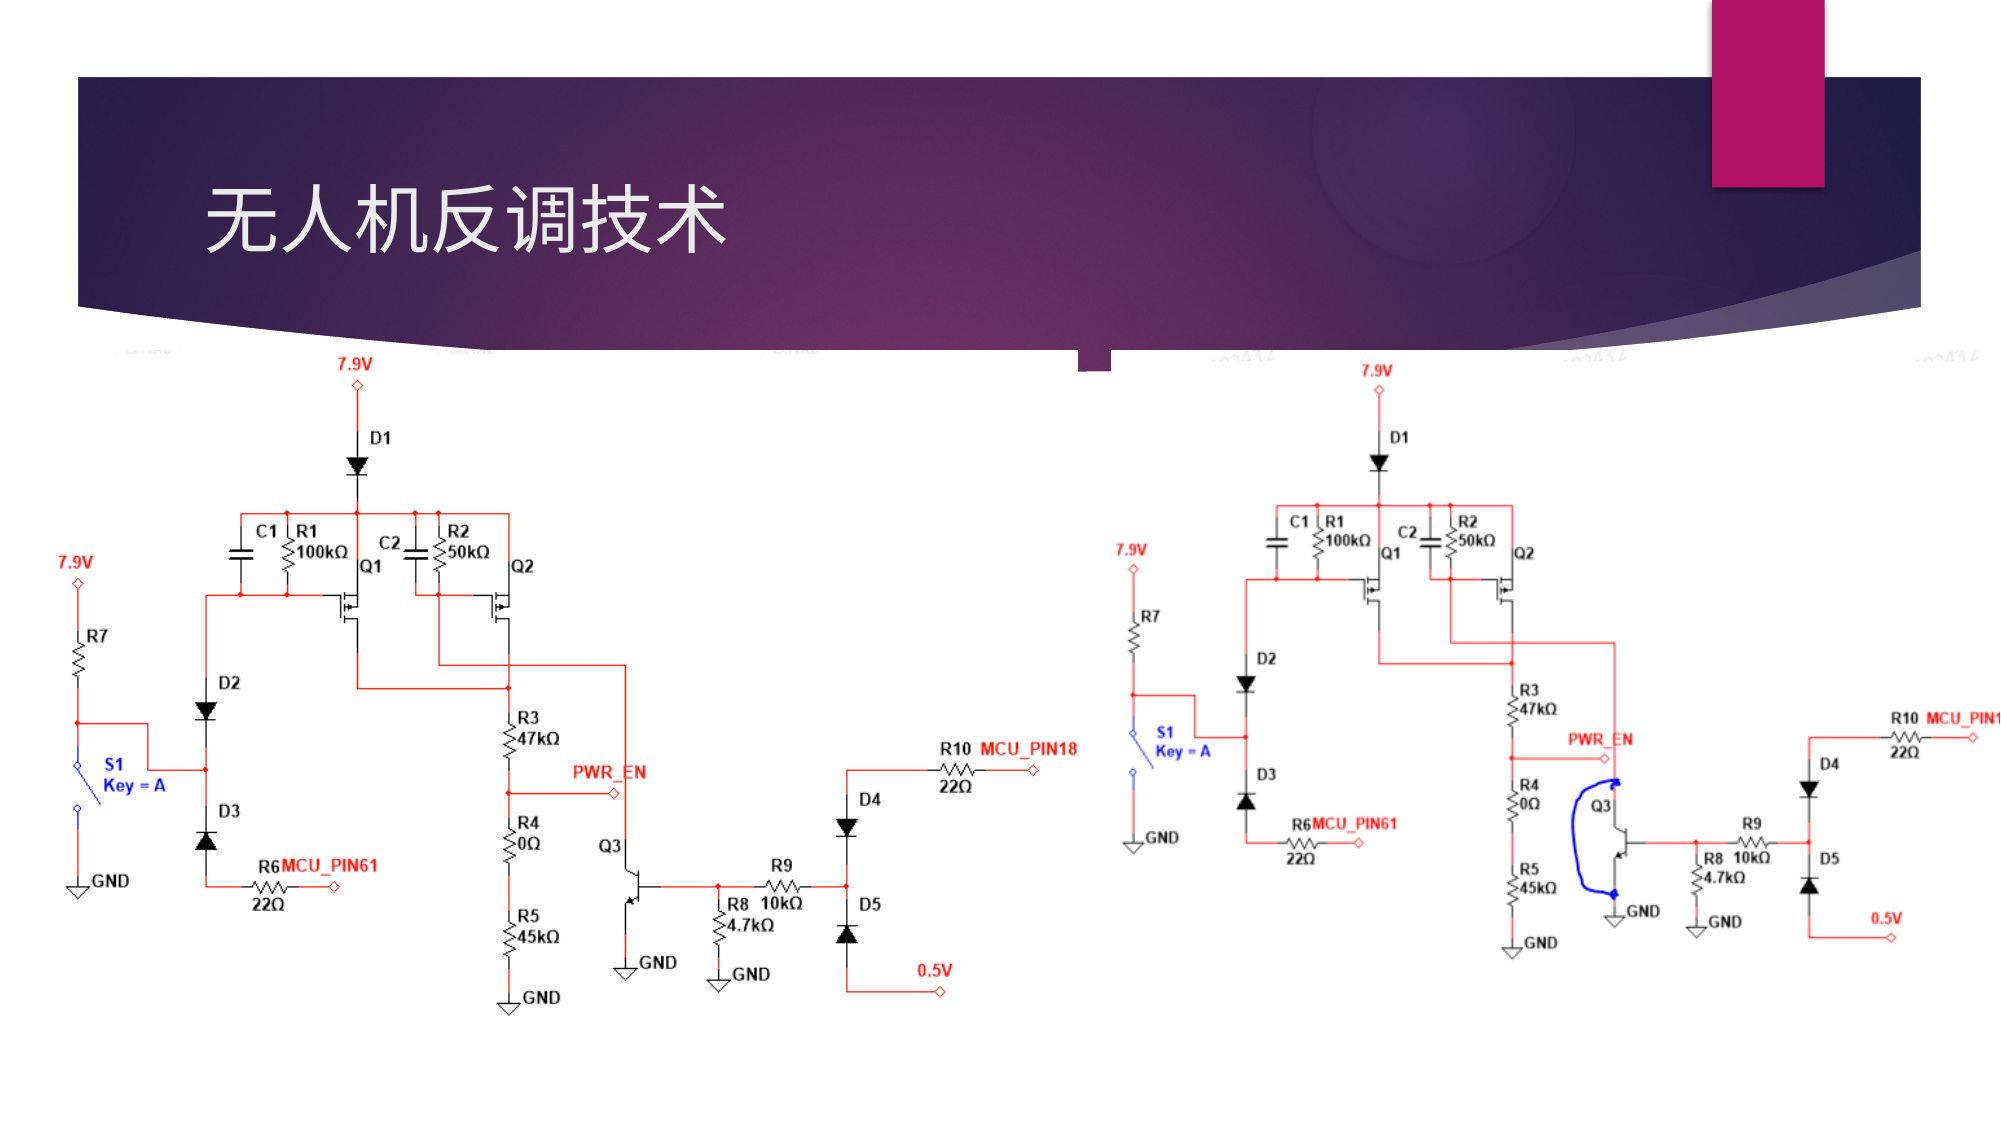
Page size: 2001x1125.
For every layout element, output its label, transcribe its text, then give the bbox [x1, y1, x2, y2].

picture [1111, 350, 2000, 985]
title 无人机反调技术 [189, 159, 1627, 276]
picture [58, 349, 1078, 1025]
